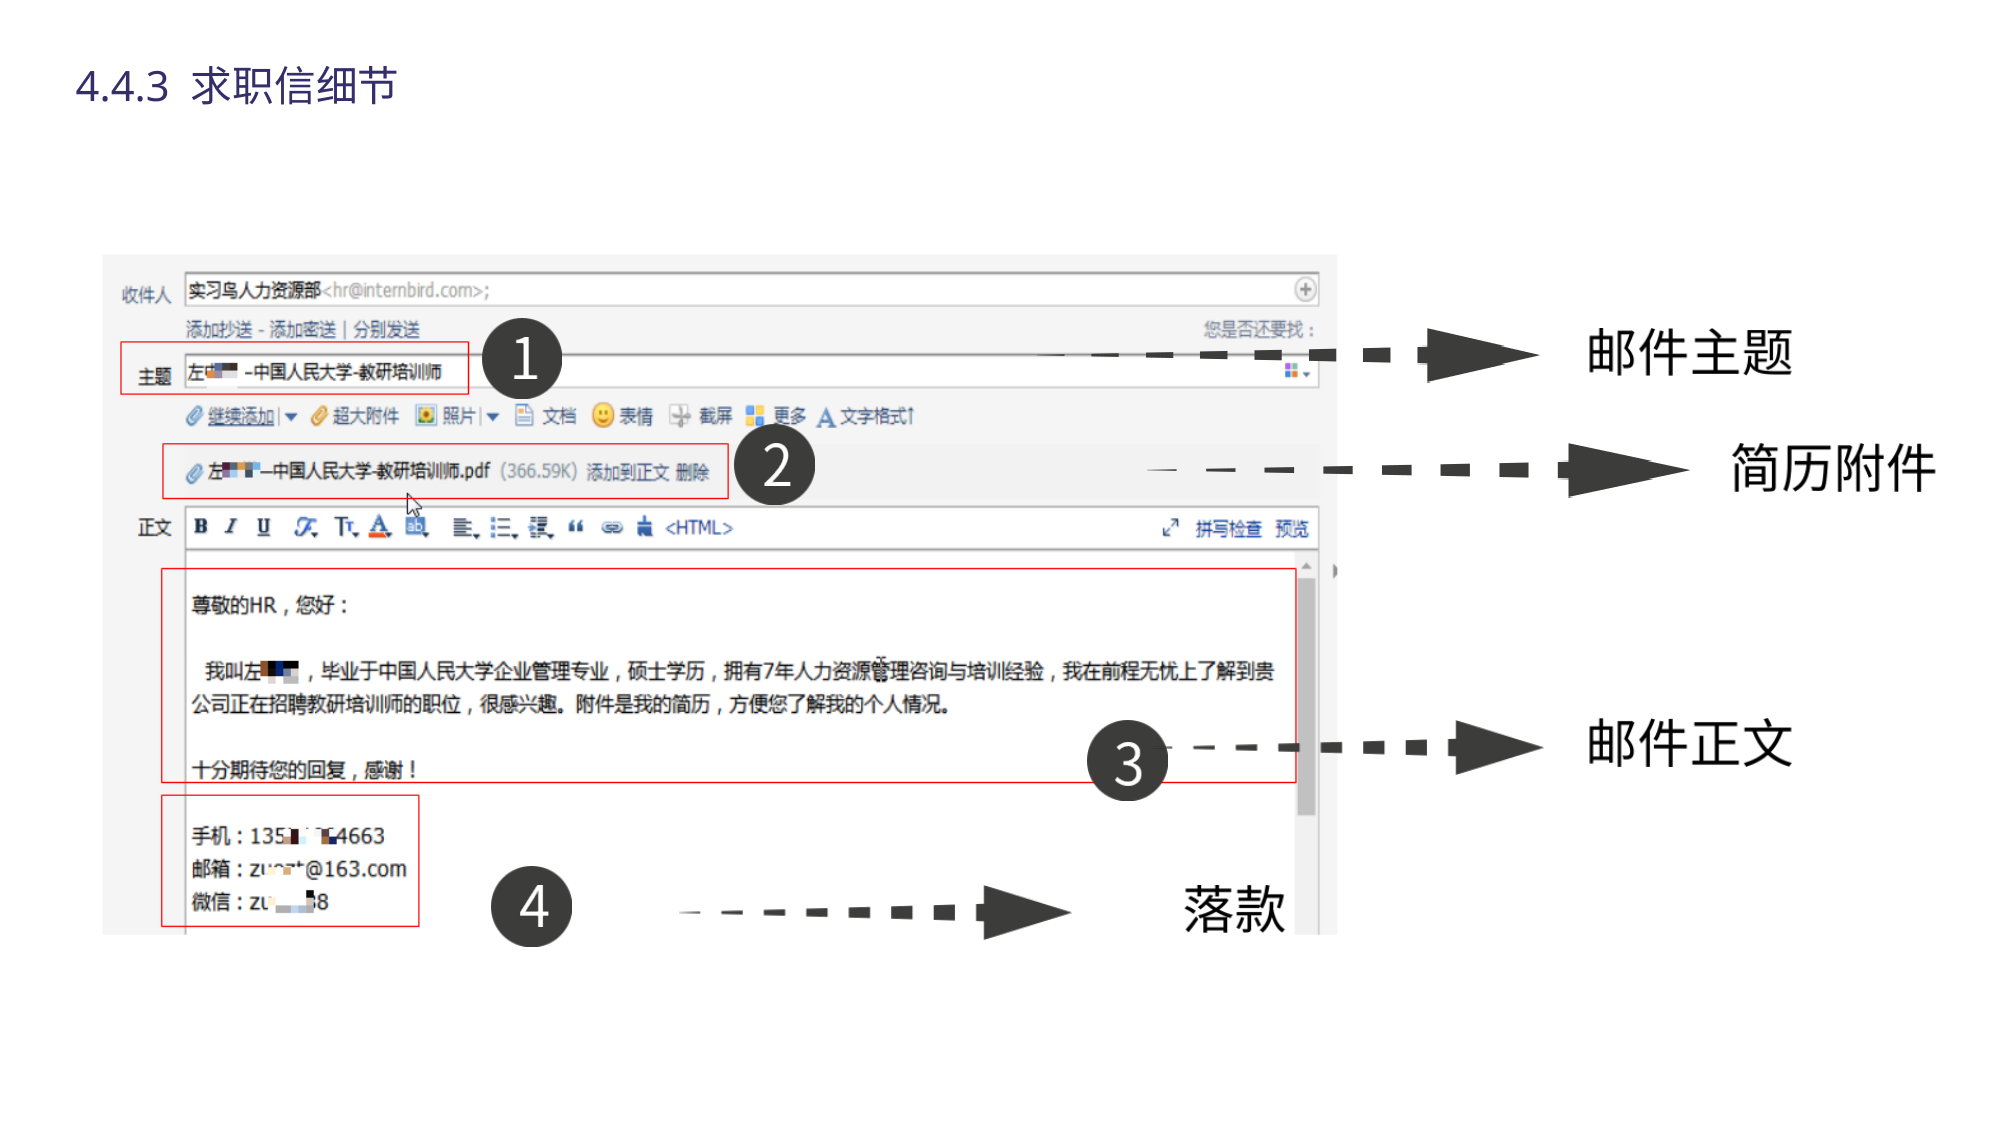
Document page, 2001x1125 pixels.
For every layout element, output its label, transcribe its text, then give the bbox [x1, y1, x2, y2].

picture [81, 237, 2000, 960]
text_box 4.4.3 求职信细节 [60, 52, 415, 118]
